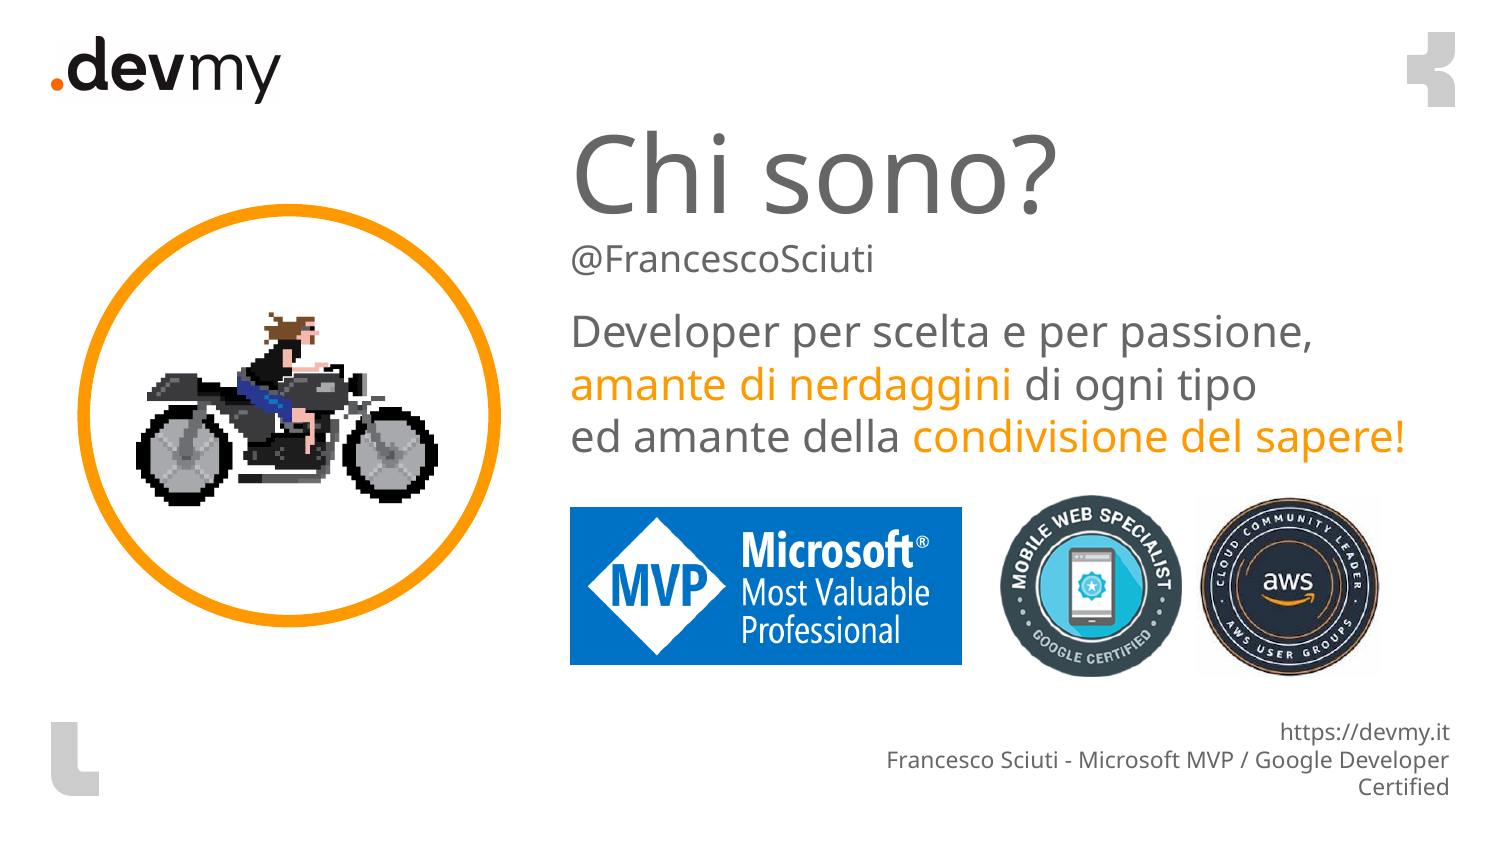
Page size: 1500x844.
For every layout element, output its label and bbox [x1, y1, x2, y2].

picture [569, 506, 962, 666]
text_box [50, 32, 1466, 808]
picture [1000, 495, 1182, 677]
picture [1196, 495, 1382, 677]
